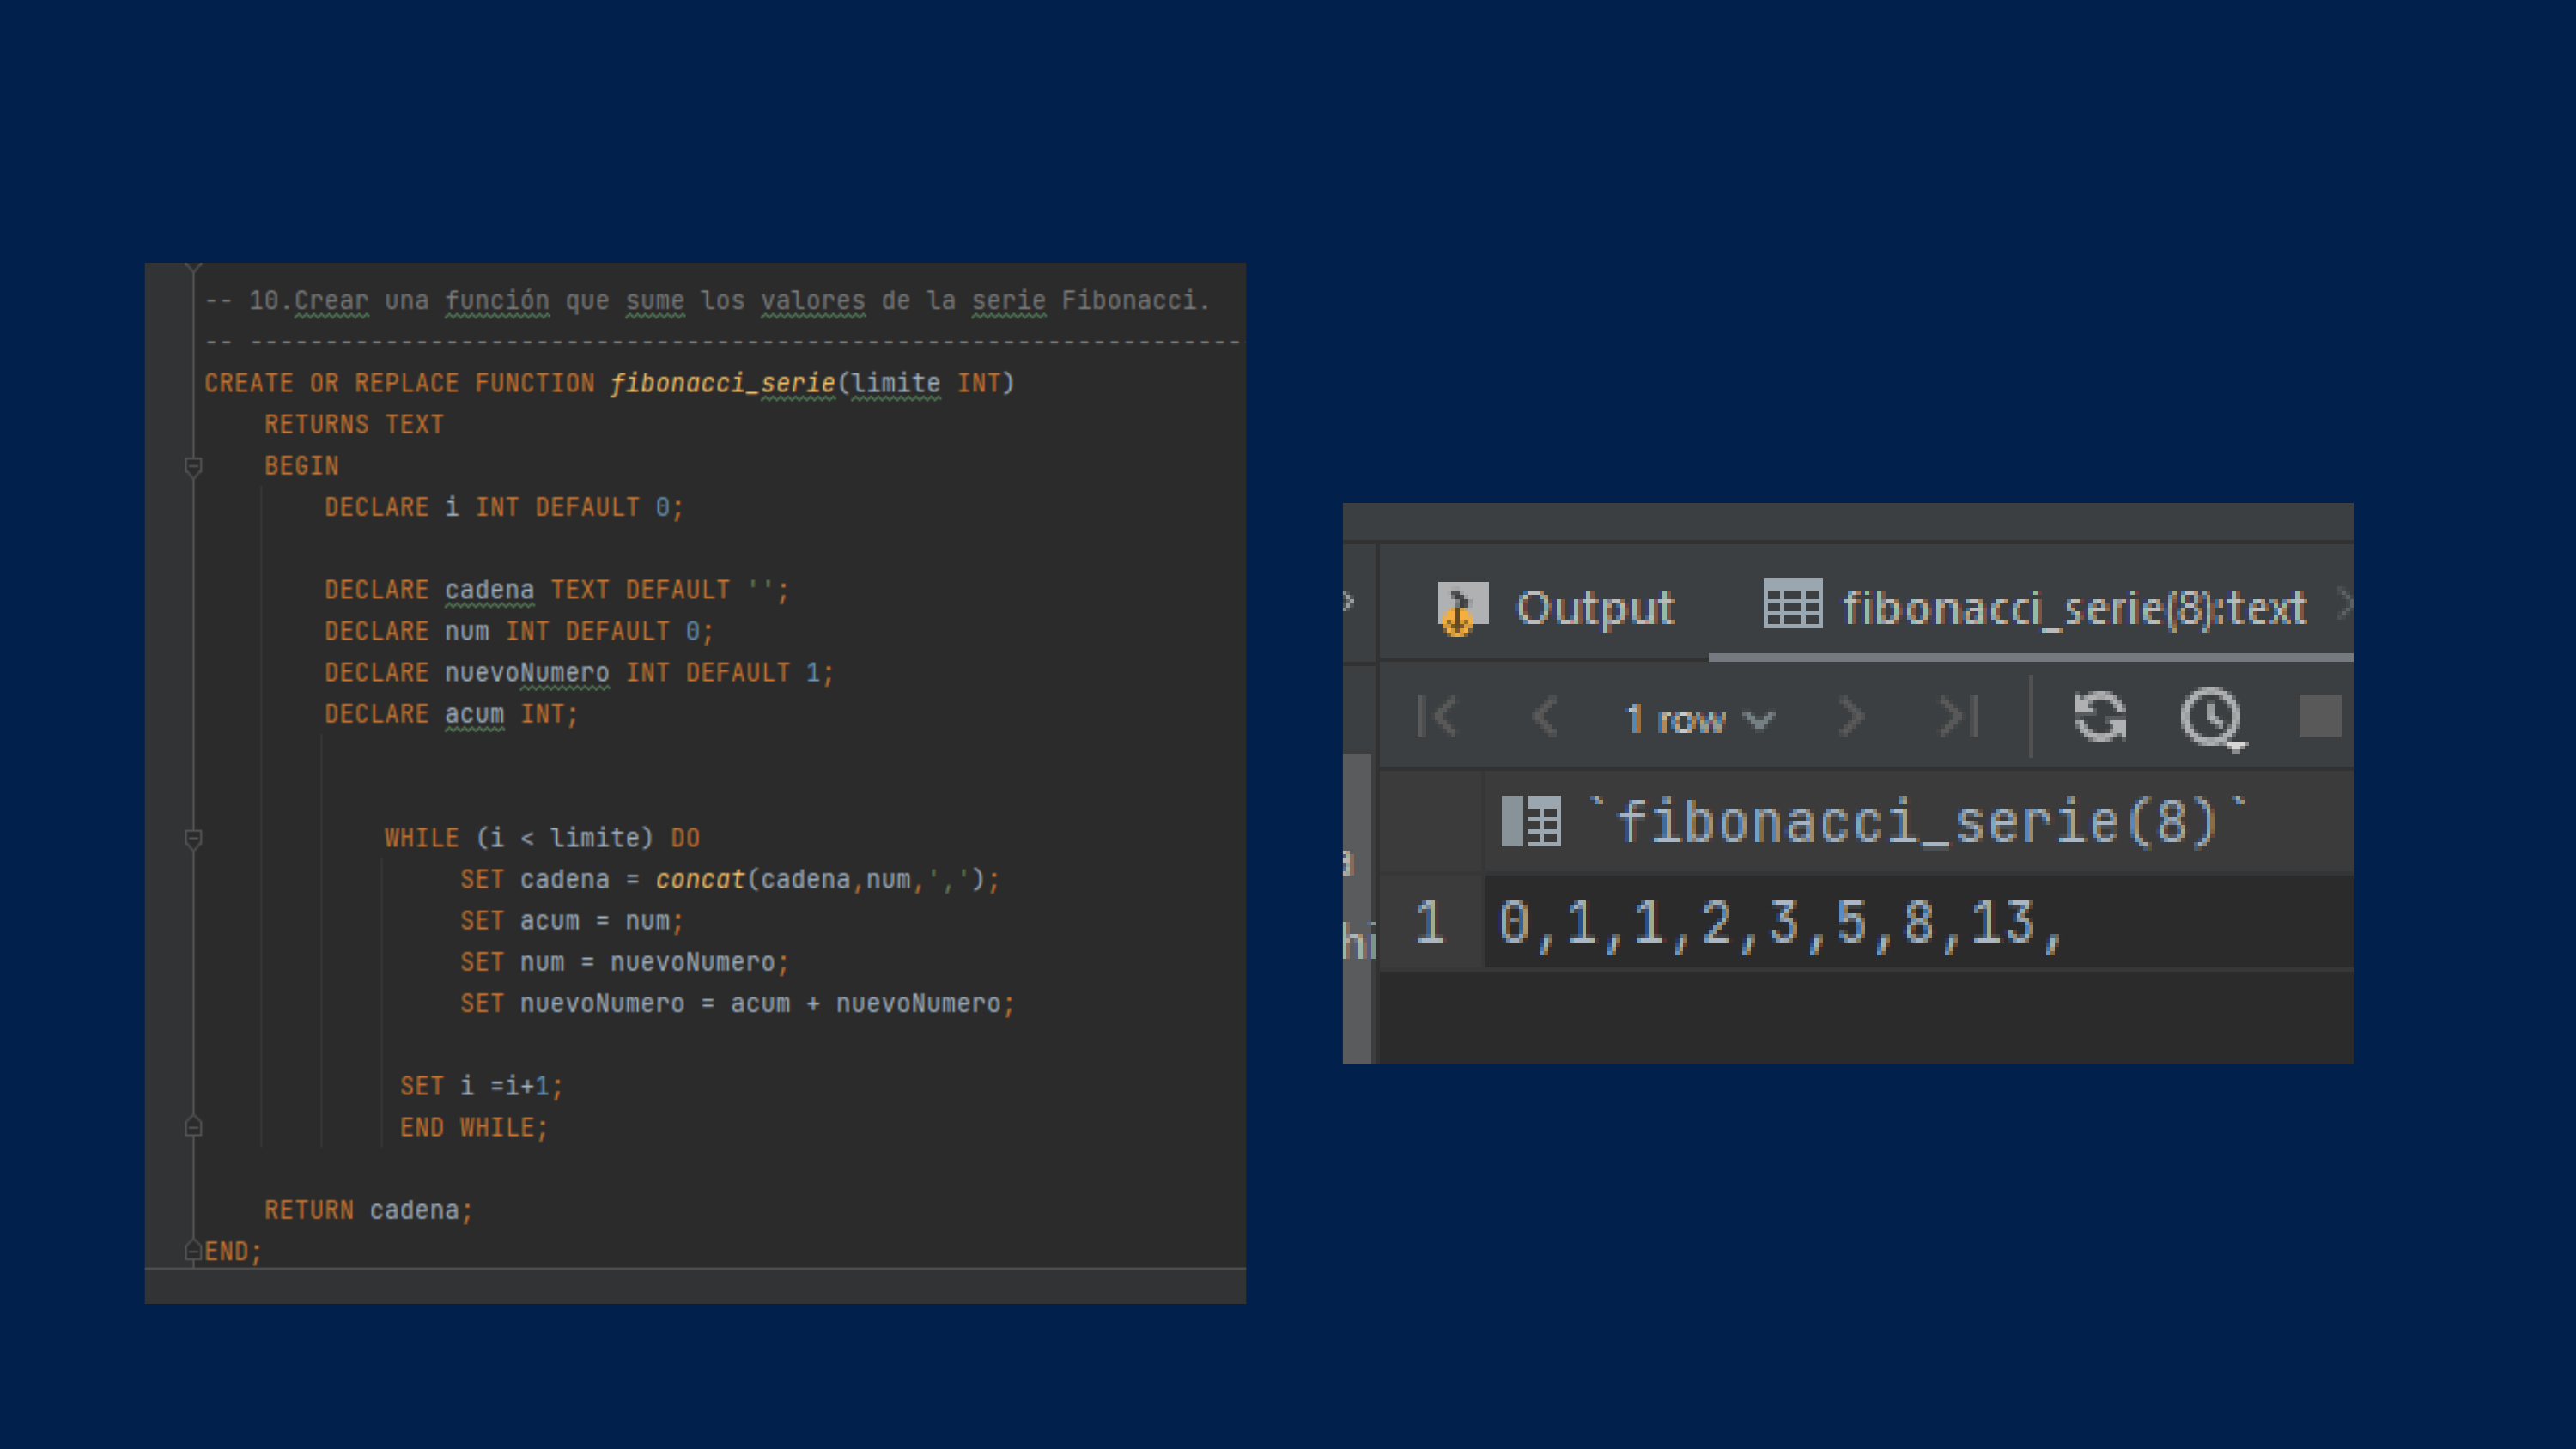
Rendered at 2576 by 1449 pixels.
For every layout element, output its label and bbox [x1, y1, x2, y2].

text_box [144, 263, 1247, 1304]
text_box [1342, 503, 2354, 1064]
